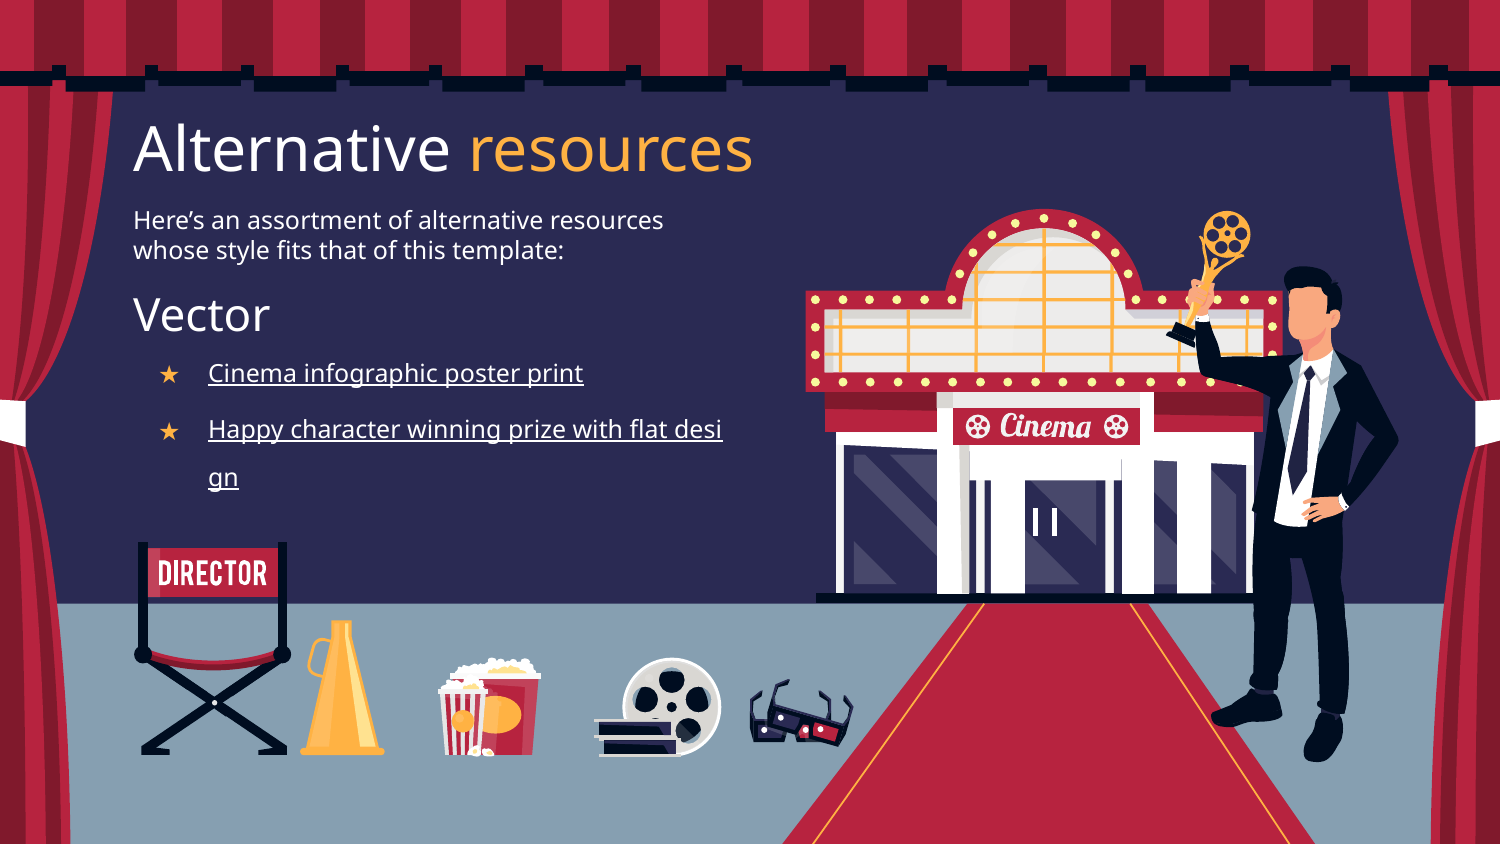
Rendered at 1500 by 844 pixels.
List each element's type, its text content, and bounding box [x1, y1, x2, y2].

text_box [437, 657, 542, 757]
list Here’s an assortment of alternative resources whose style fits that of this template: Vector Cinema infographic poster print Happy character winning prize with flat design [118, 194, 750, 462]
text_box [1156, 202, 1400, 763]
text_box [805, 208, 1151, 602]
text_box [749, 678, 854, 748]
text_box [775, 603, 1321, 844]
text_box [594, 657, 722, 757]
title Alternative resources [118, 99, 1382, 194]
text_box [133, 542, 385, 756]
